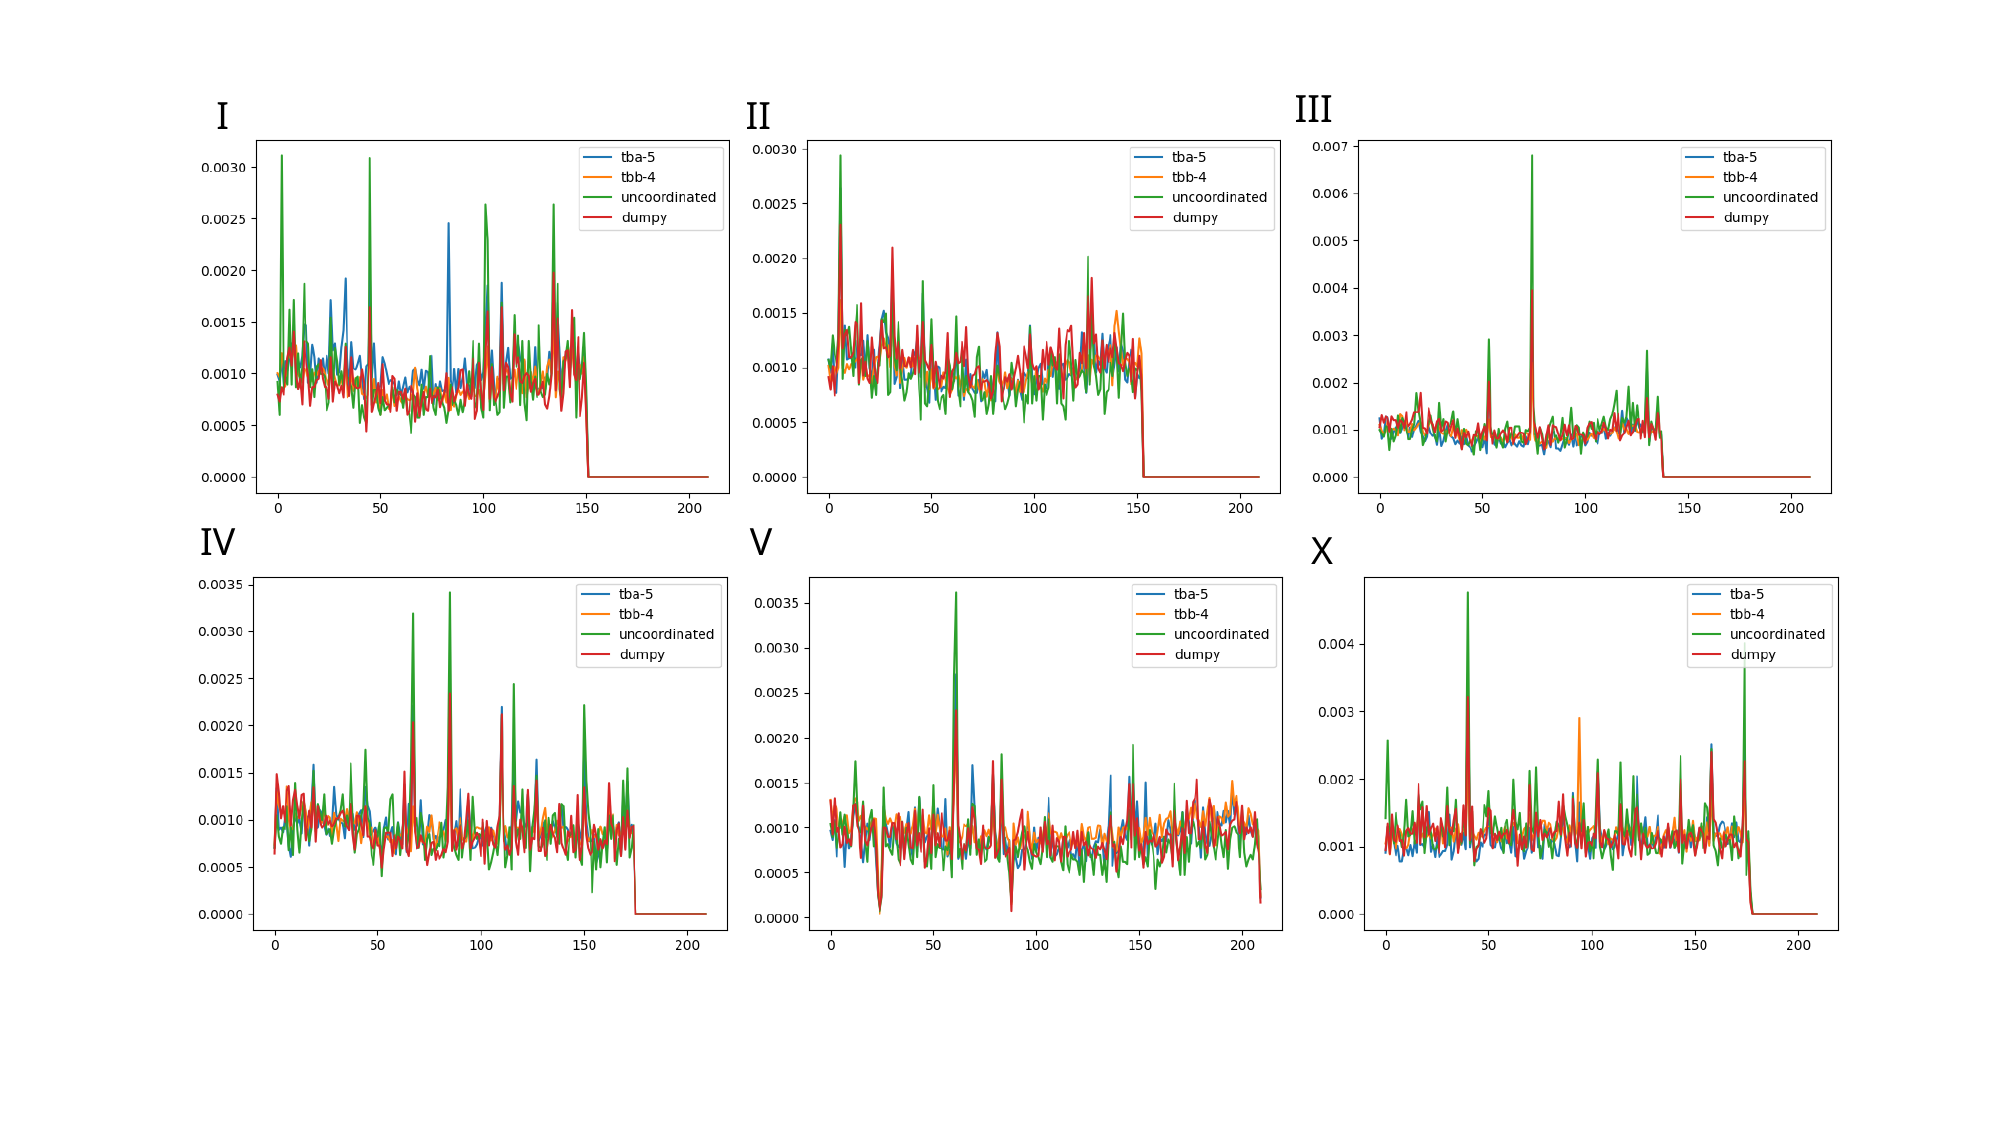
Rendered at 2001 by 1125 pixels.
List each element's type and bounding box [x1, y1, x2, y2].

text_box [175, 77, 1899, 980]
